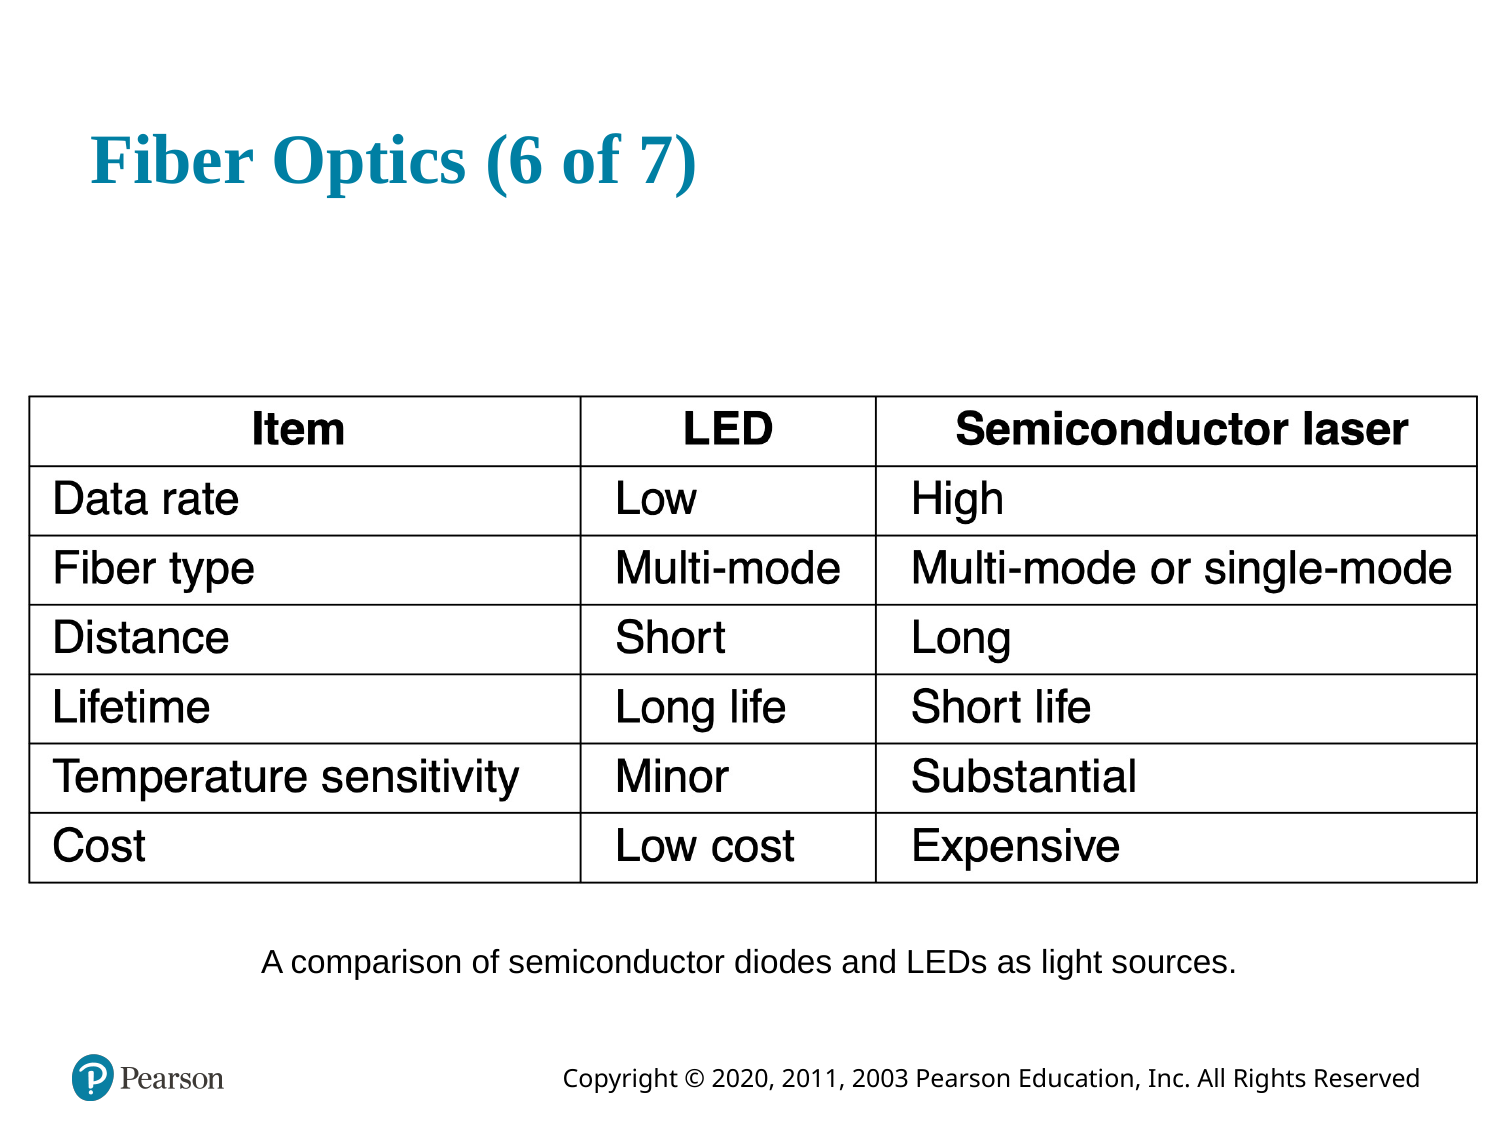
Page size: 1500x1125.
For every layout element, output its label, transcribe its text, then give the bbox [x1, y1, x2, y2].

picture [72, 1054, 88, 1070]
list A comparison of semiconductor diodes and LEDs as light sources. [75, 921, 1425, 996]
picture [72, 1087, 83, 1101]
picture [0, 367, 1500, 913]
picture [80, 1063, 106, 1088]
title Fiber Optics (6 of 7) [75, 37, 1425, 213]
picture [98, 1054, 224, 1101]
